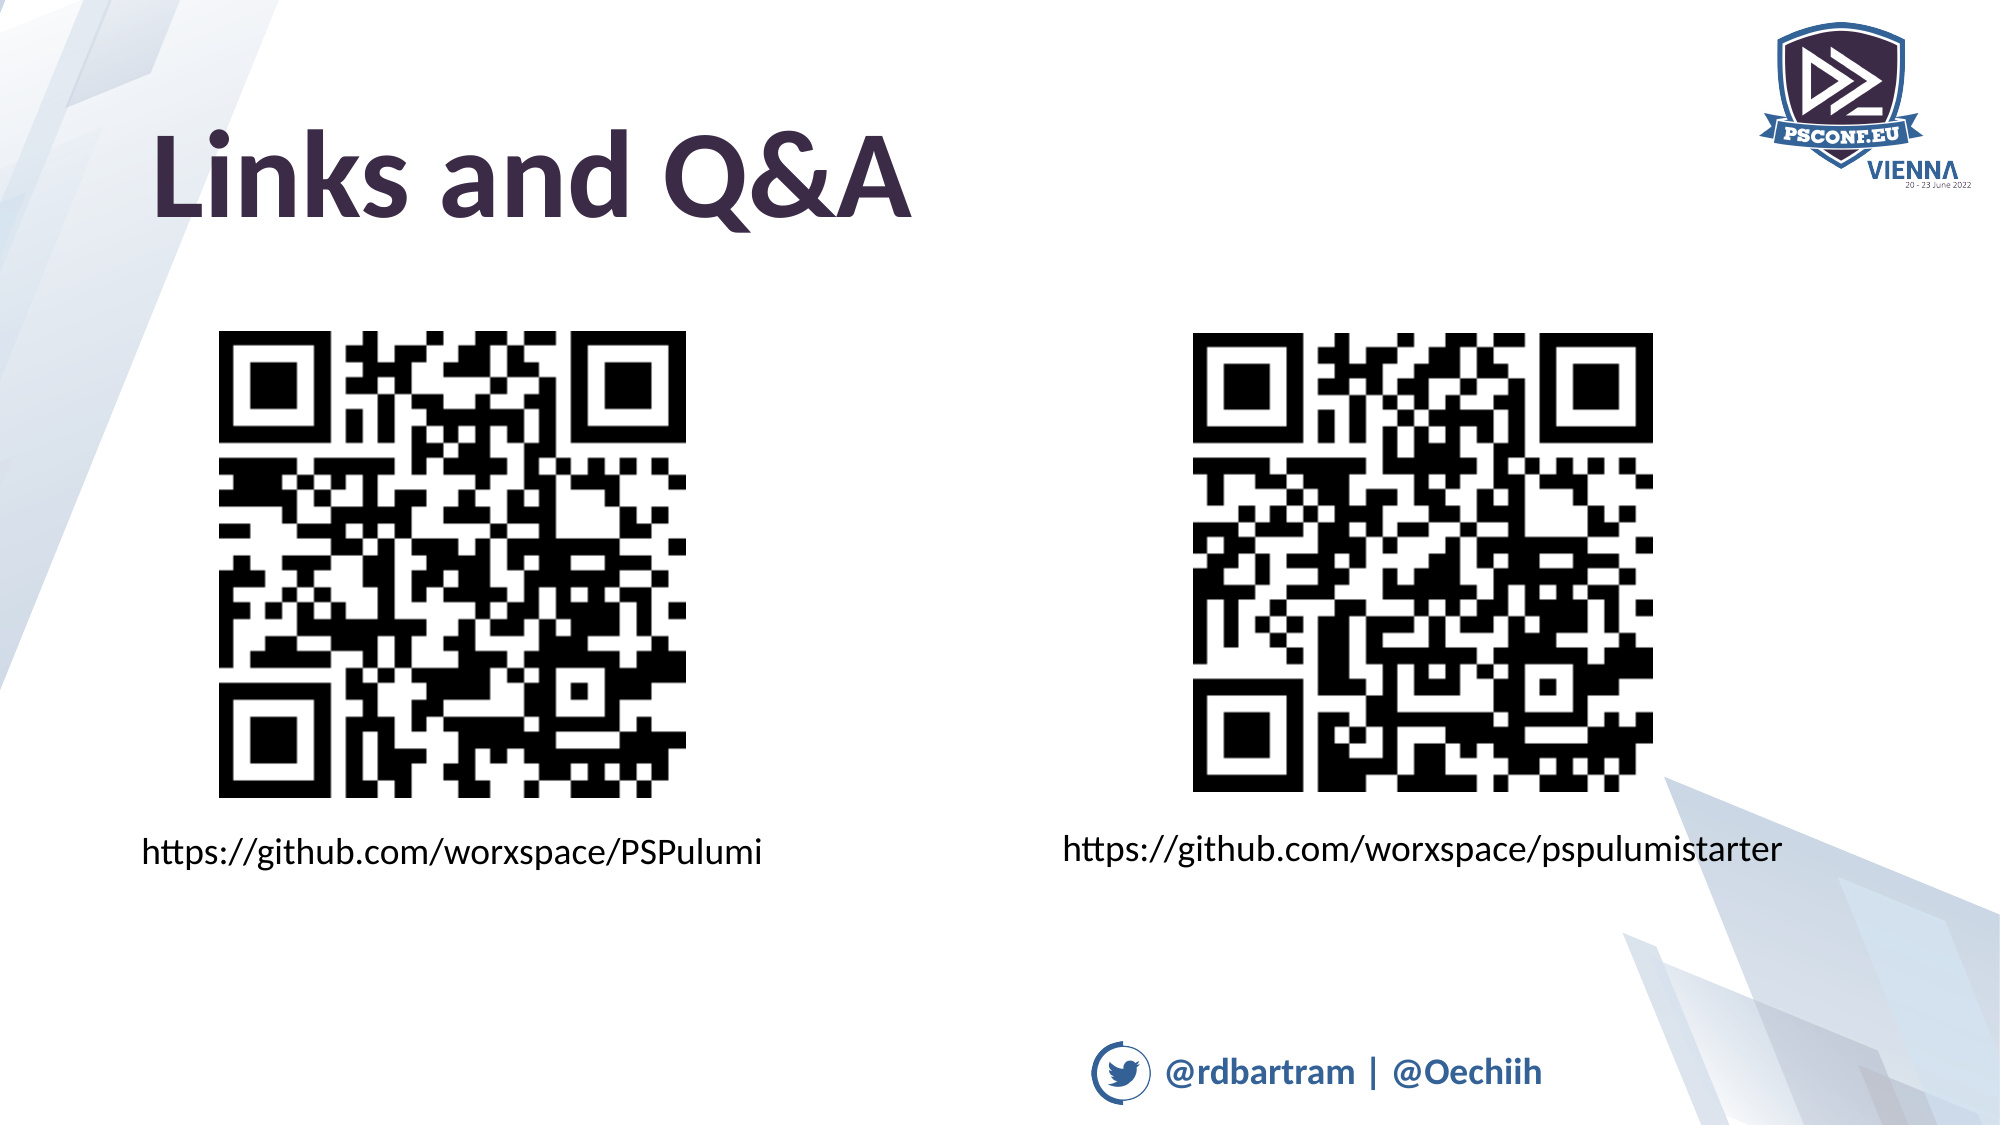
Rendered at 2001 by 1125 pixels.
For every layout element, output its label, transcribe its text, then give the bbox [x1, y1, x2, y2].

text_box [98, 331, 807, 882]
picture [0, 0, 2000, 1125]
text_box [920, 333, 1926, 882]
text_box Links and Q&A [136, 86, 1862, 252]
